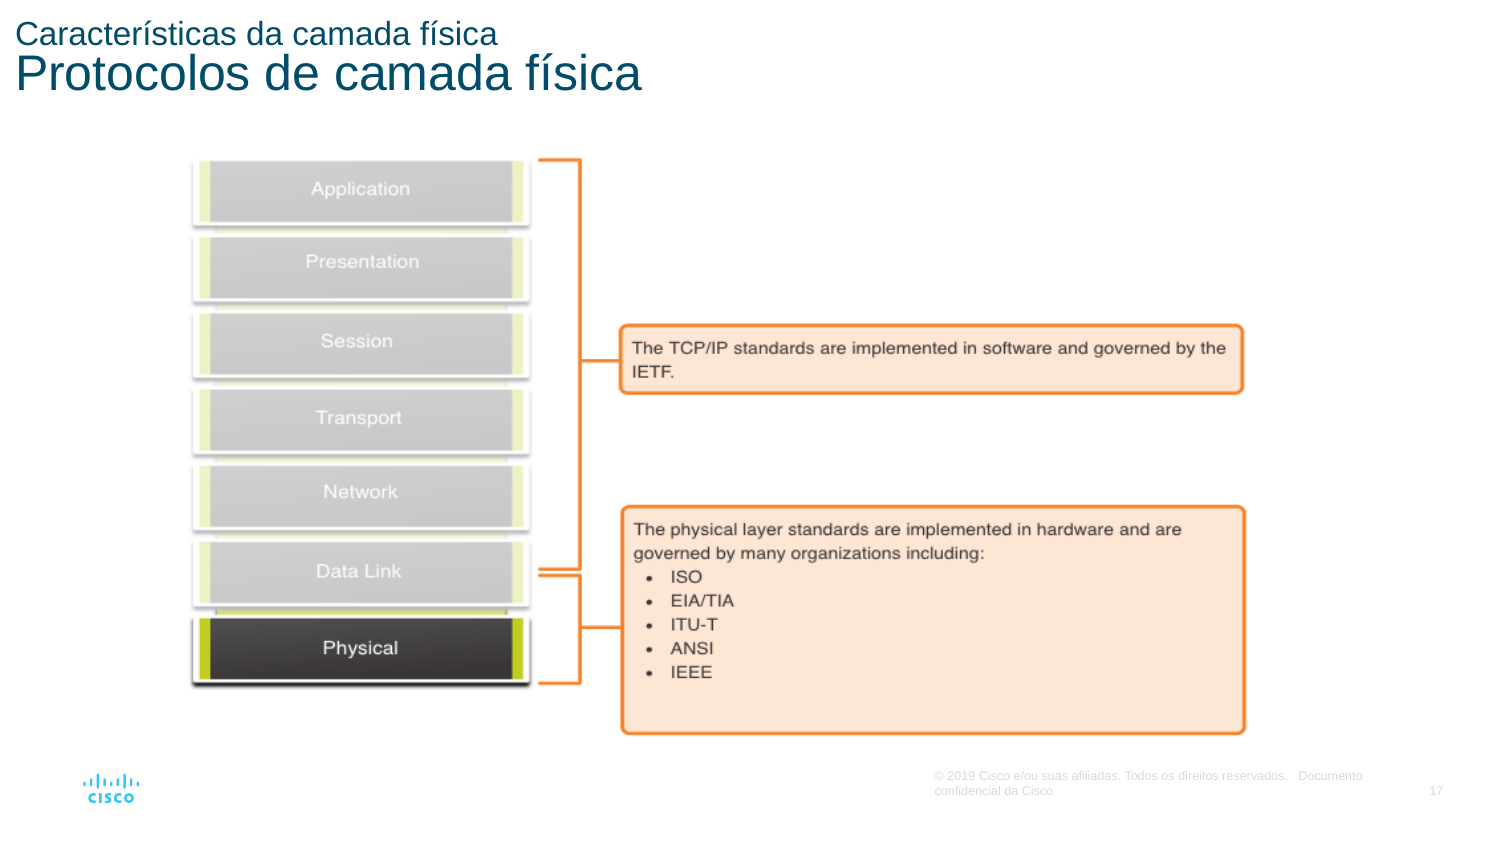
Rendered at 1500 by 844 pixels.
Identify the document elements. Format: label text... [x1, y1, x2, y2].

title Características da camada física Protocolos de camada física [0, 0, 1369, 121]
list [180, 136, 1260, 748]
